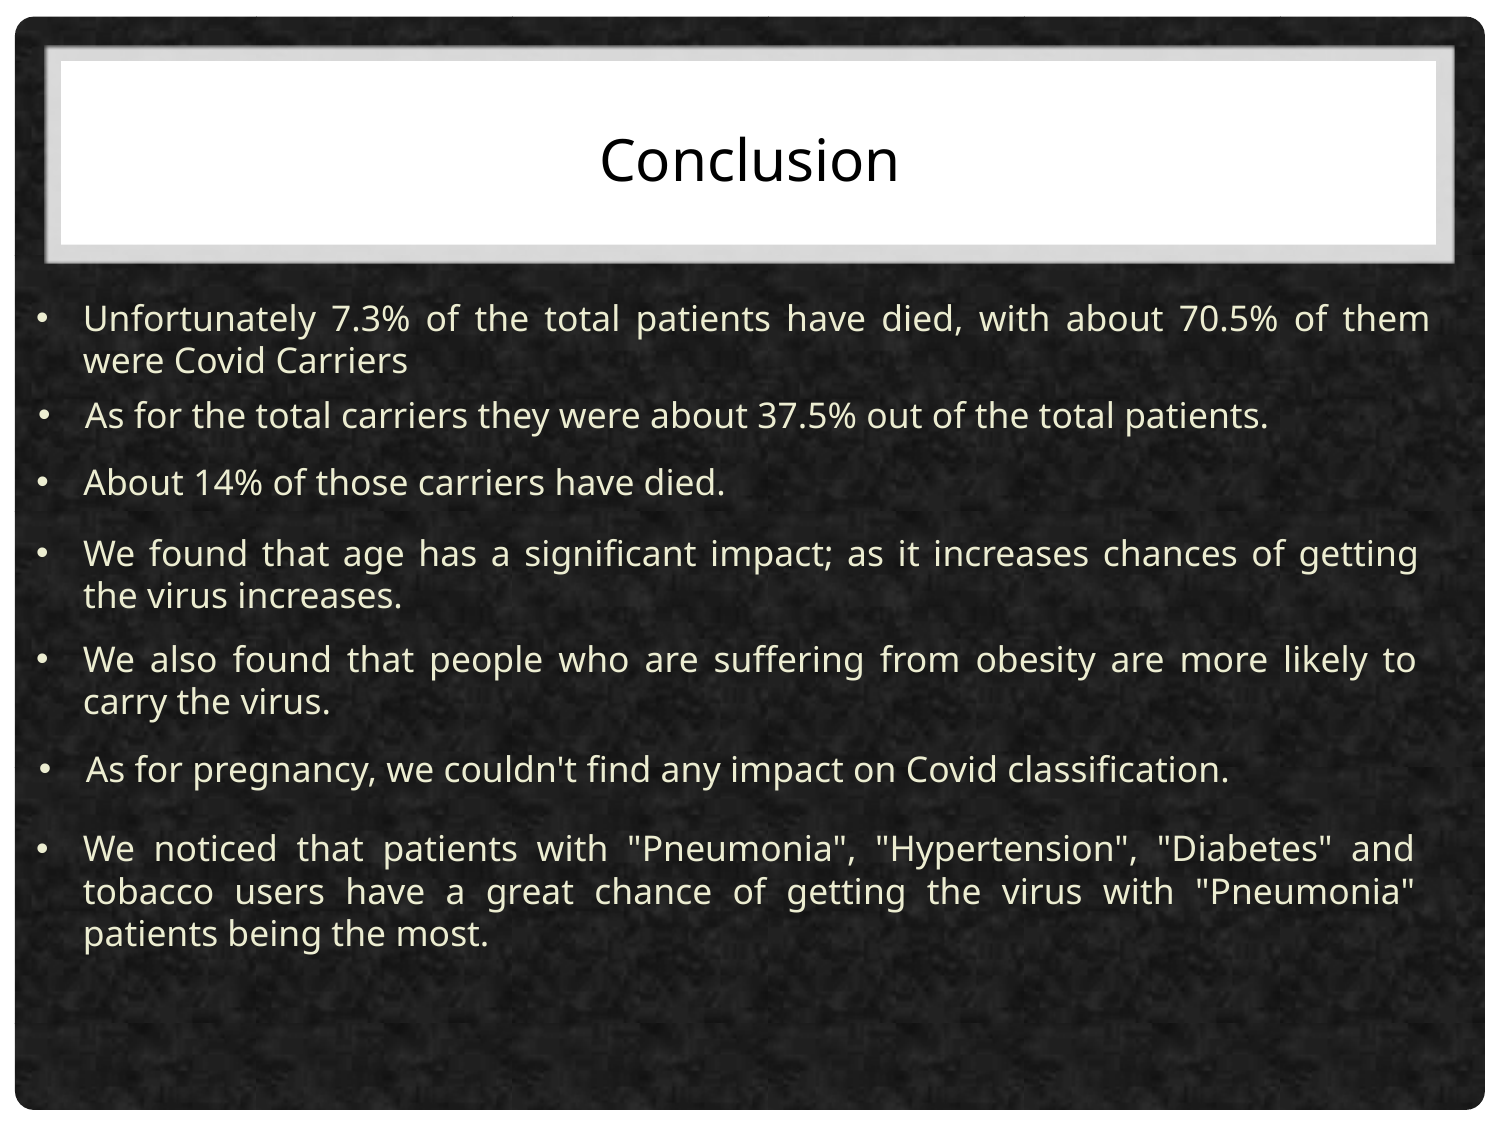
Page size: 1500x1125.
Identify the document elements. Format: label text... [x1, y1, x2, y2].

text_box As for pregnancy, we couldn't find any impact on Covid classification. [24, 739, 1434, 797]
text_box We also found that people who are suffering from obesity are more likely to carry the virus. [21, 629, 1433, 730]
text_box Conclusion [584, 115, 916, 201]
text_box Unfortunately 7.3% of the total patients have died, with about 70.5% of them were Covid Carriers [21, 288, 1447, 389]
text_box We noticed that patients with "Pneumonia", "Hypertension", "Diabetes" and tobacco users have a great chance of getting the virus with "Pneumonia" patients being the most. [21, 819, 1431, 962]
text_box About 14% of those carriers have died. [21, 452, 1439, 510]
text_box We found that age has a significant impact; as it increases chances of getting the virus increases. [21, 523, 1435, 624]
text_box As for the total carriers they were about 37.5% out of the total patients. [23, 385, 1449, 443]
